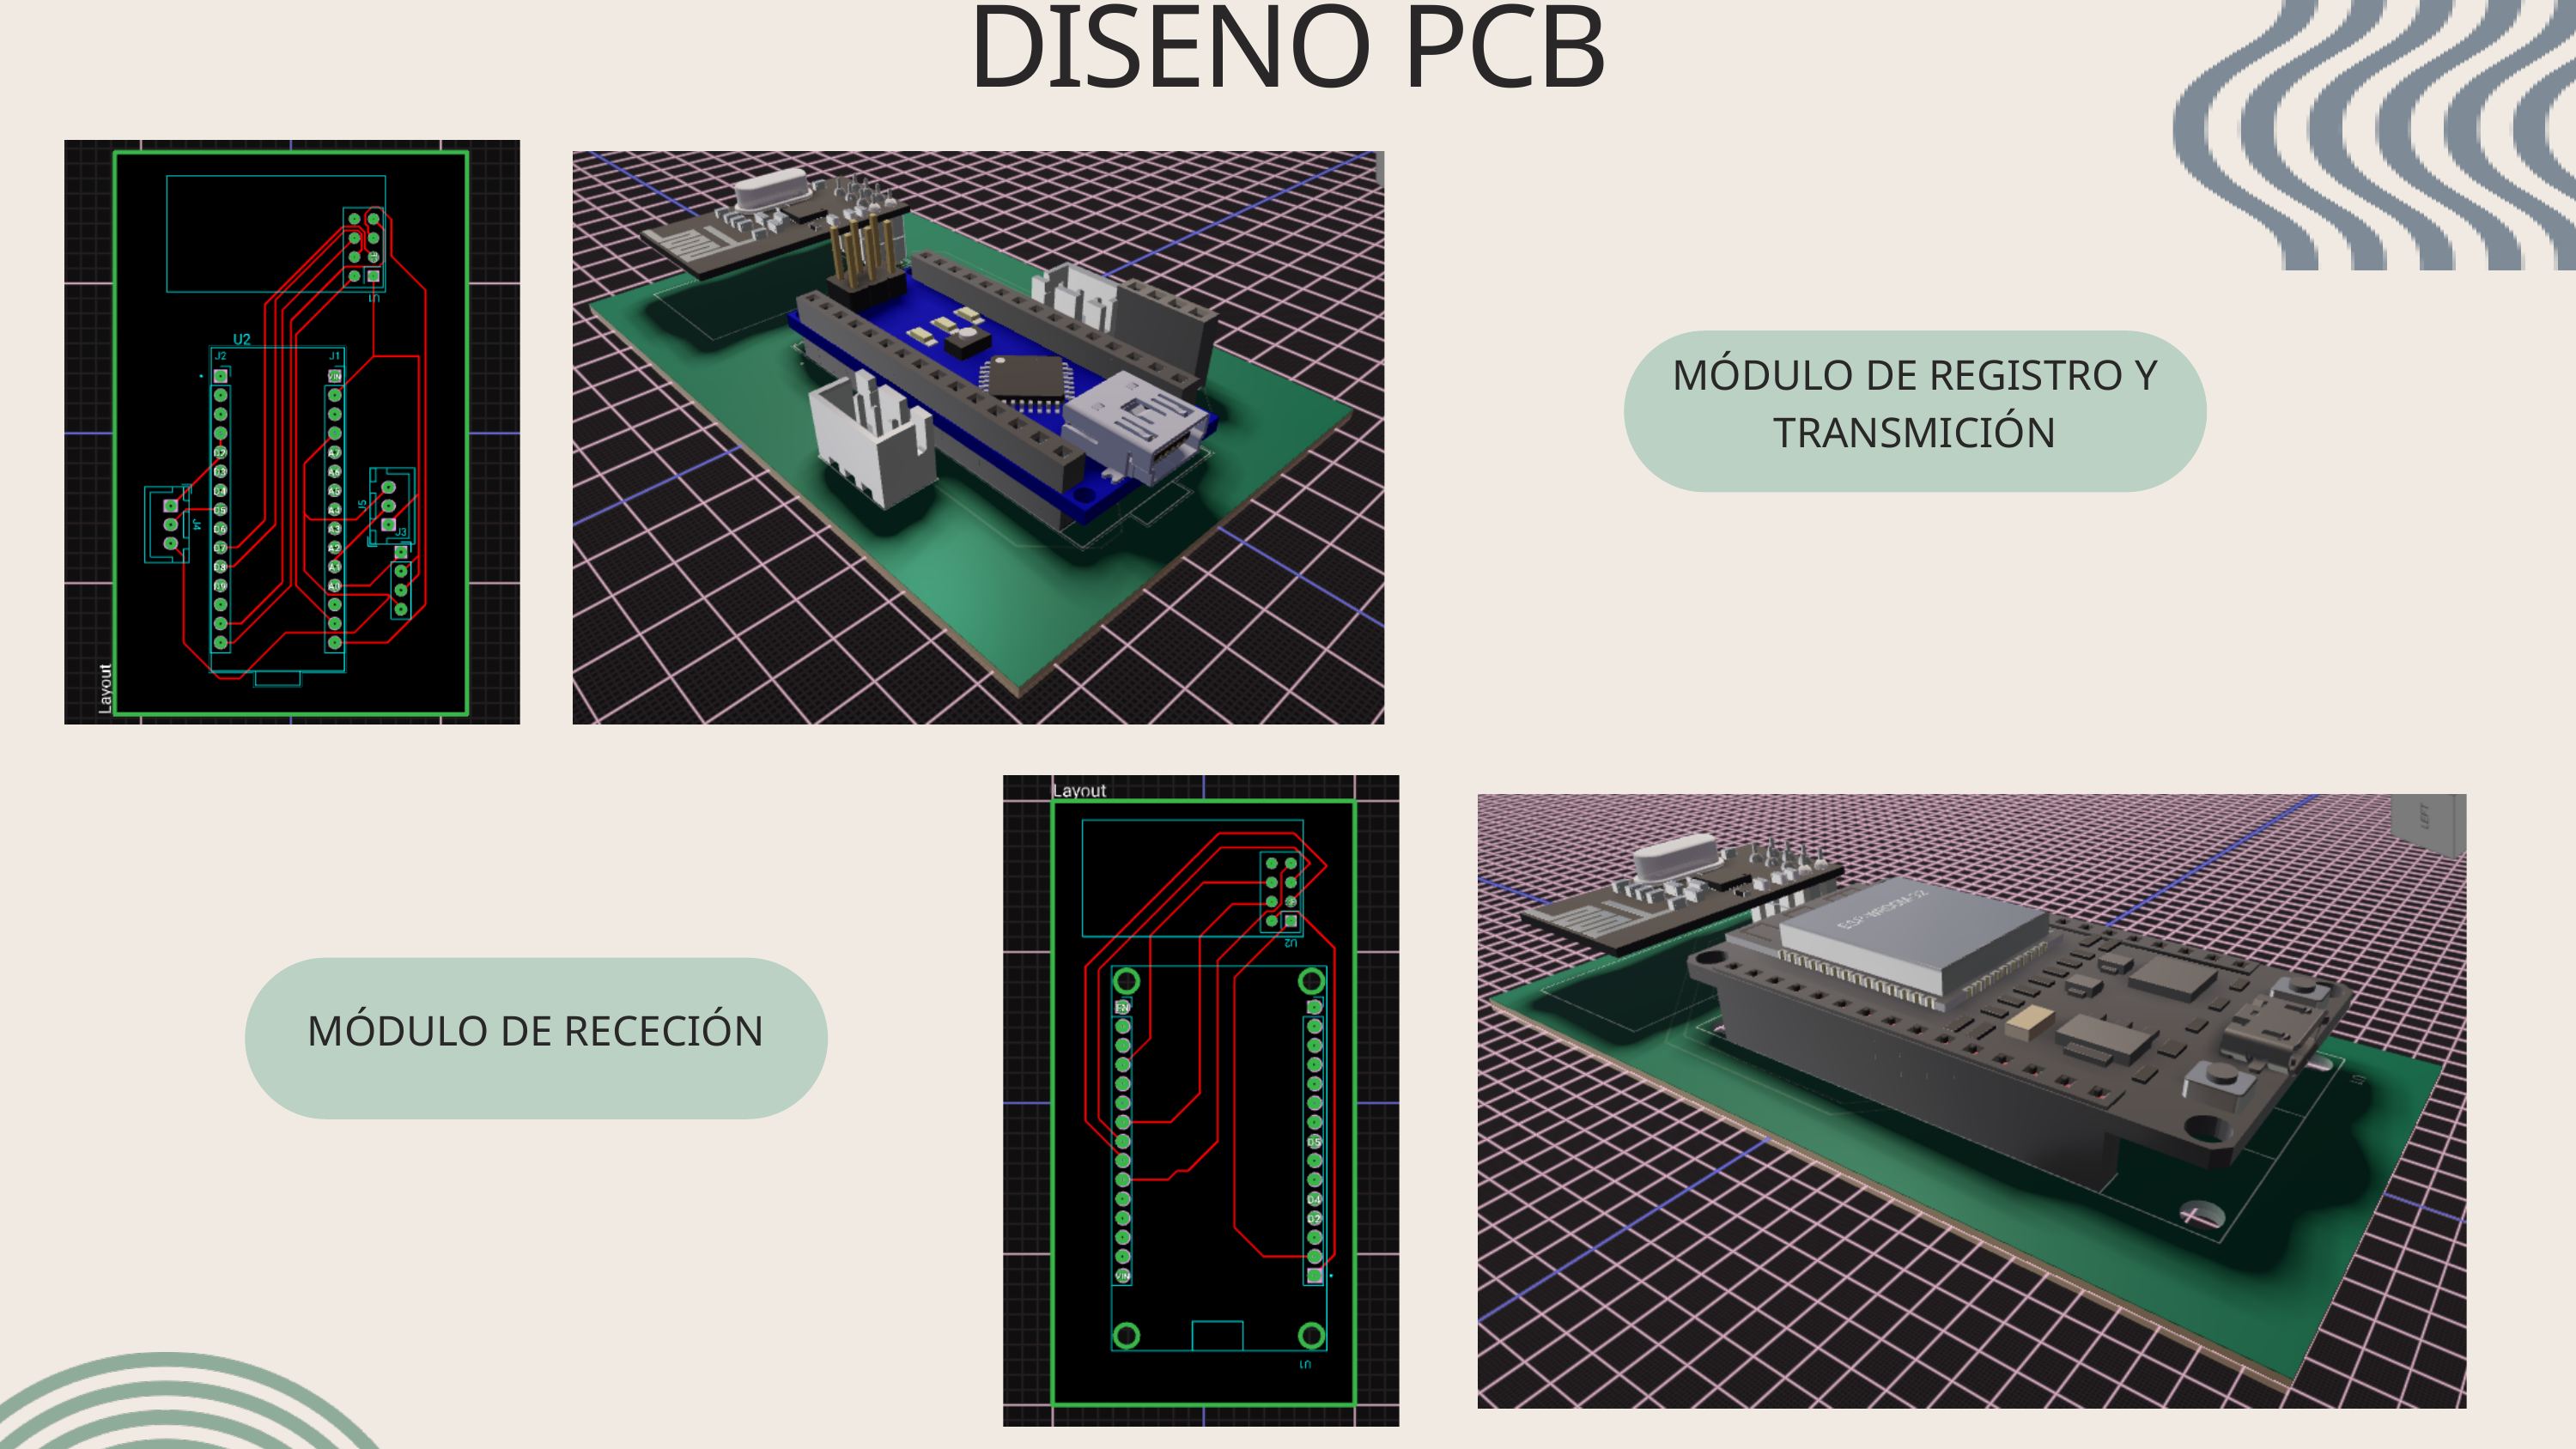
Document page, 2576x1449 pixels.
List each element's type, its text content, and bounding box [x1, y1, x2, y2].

text_box [2172, 0, 2576, 270]
text_box [0, 1352, 450, 1449]
text_box [572, 151, 1385, 724]
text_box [1624, 330, 2208, 493]
text_box [1478, 794, 2467, 1409]
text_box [245, 957, 829, 1119]
text_box [64, 140, 520, 724]
text_box [1003, 775, 1400, 1427]
text_box DISEÑO PCB [724, 0, 1852, 110]
